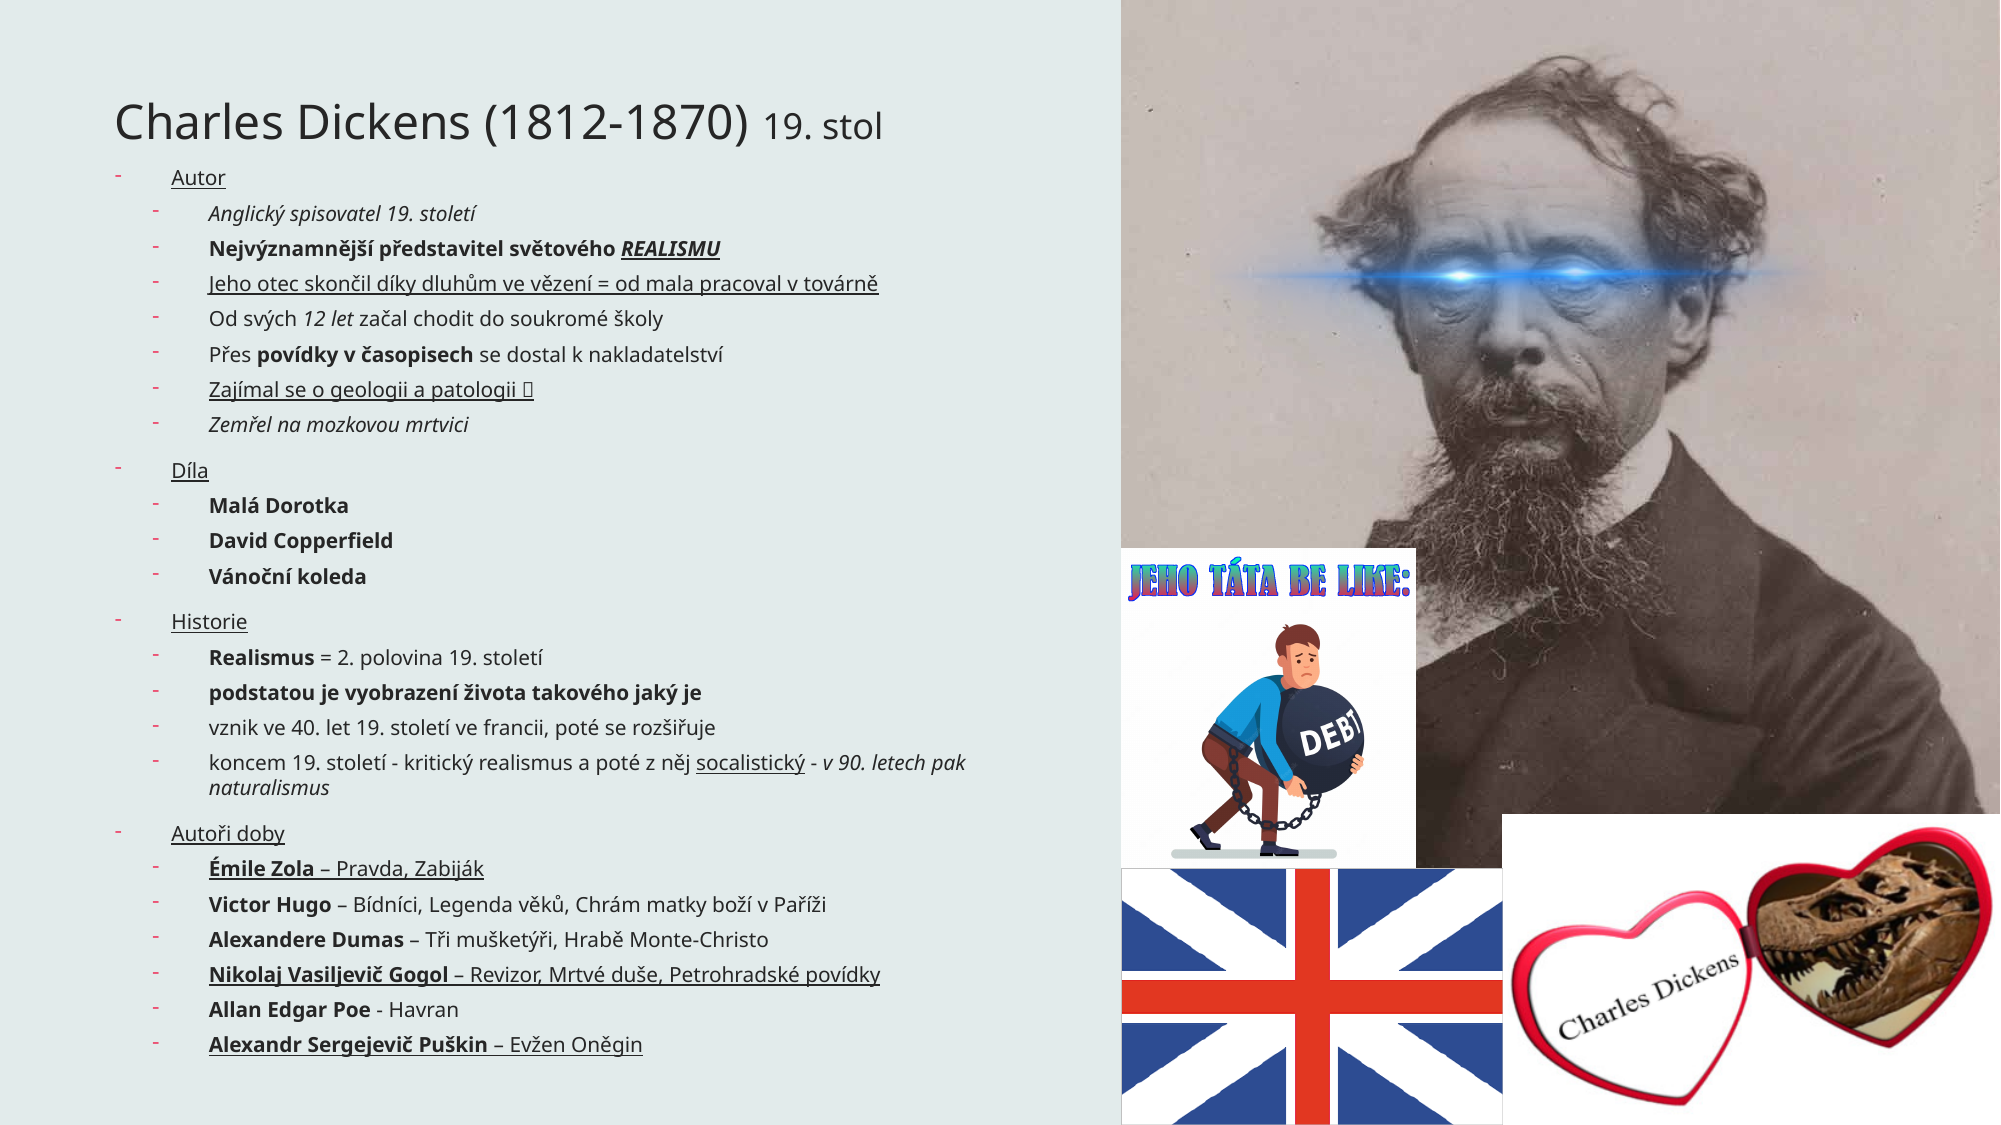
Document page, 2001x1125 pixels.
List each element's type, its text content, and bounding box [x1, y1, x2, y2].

text_box [0, 0, 1121, 1125]
picture [1121, 0, 2000, 1125]
title Charles Dickens (1812-1870) 19. stol [99, 90, 1102, 158]
list Autor Anglický spisovatel 19. století Nejvýznamnější představitel světového REALISMU Jeho otec skončil díky dluhům ve vězení = od mala pracoval v továrně Od svých 12 let začal chodit do soukromé školy Přes povídky v časopisech se dostal k nakladatelství Zajímal se o geologii a patologii  Zemřel na mozkovou mrtvici Díla Malá Dorotka David Copperfield Vánoční koleda Historie Realismus = 2. polovina 19. století podstatou je vyobrazení života takového jaký je vznik ve 40. let 19. století ve francii, poté se rozšiřuje koncem 19. století - kritický realismus a poté z něj socalistický - v 90. letech pak naturalismus Autoři doby Émile Zola – Pravda, Zabiják Victor Hugo – Bídníci, Legenda věků, Chrám matky boží v Paříži Alexandere Dumas – Tři mušketýři, Hrabě Monte-Christo Nikolaj Vasiljevič Gogol – Revizor, Mrtvé duše, Petrohradské povídky Allan Edgar Poe - Havran Alexandr Sergejevič Puškin – Evžen Oněgin [100, 157, 998, 1125]
